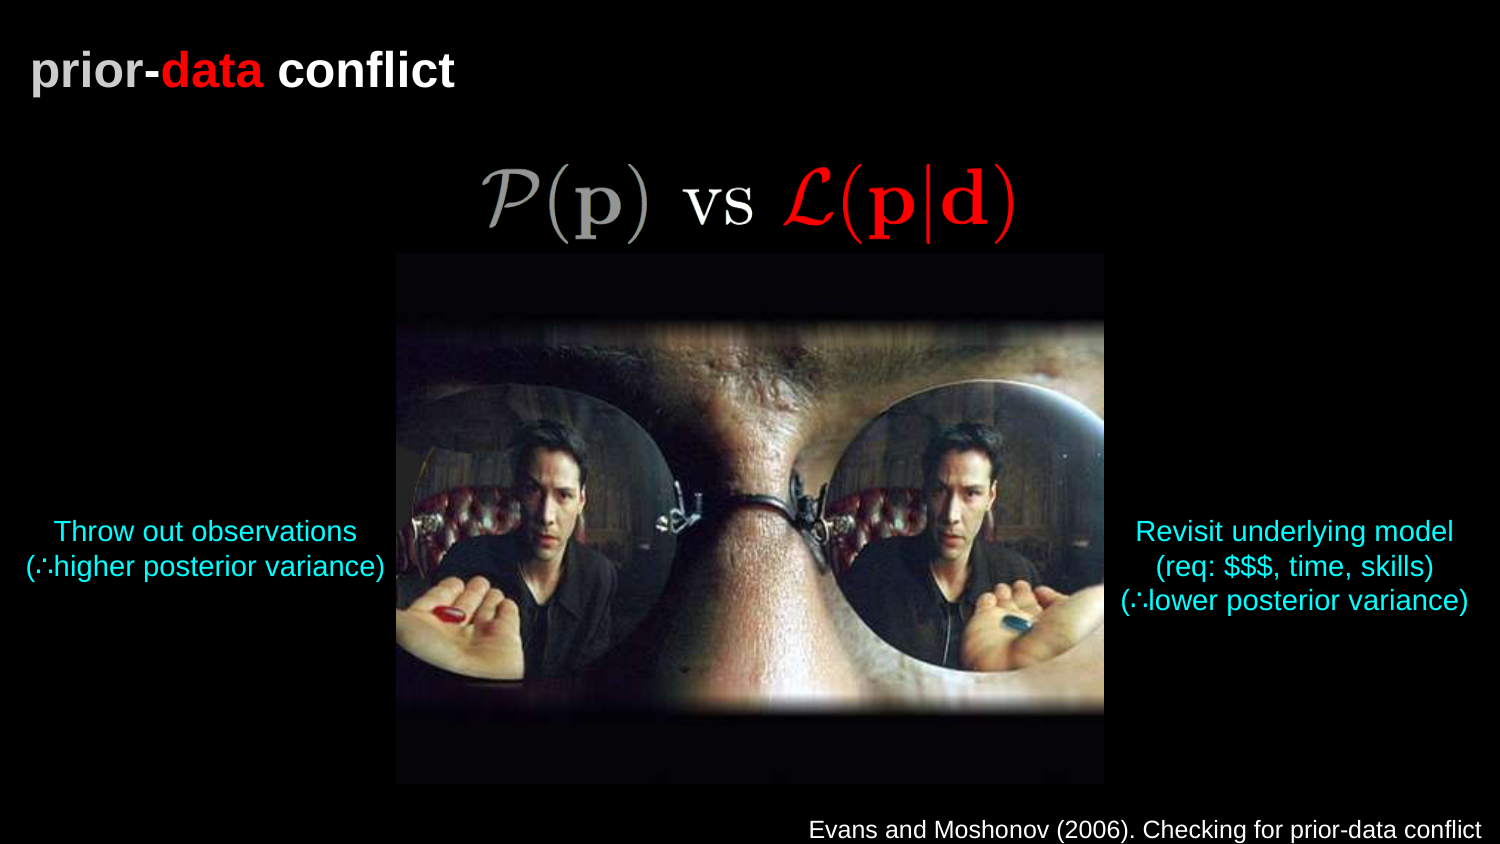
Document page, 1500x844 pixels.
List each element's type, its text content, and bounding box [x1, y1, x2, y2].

title prior-data conflict [14, 13, 1413, 108]
picture [396, 253, 1104, 784]
text_box Throw out observations (∴higher posterior variance) [9, 496, 391, 591]
picture [482, 163, 1018, 245]
text_box Evans and Moshonov (2006). Checking for prior-data conflict [793, 793, 1500, 844]
text_box Revisit underlying model (req: $$$, time, skills) (∴lower posterior variance) [1107, 496, 1487, 567]
